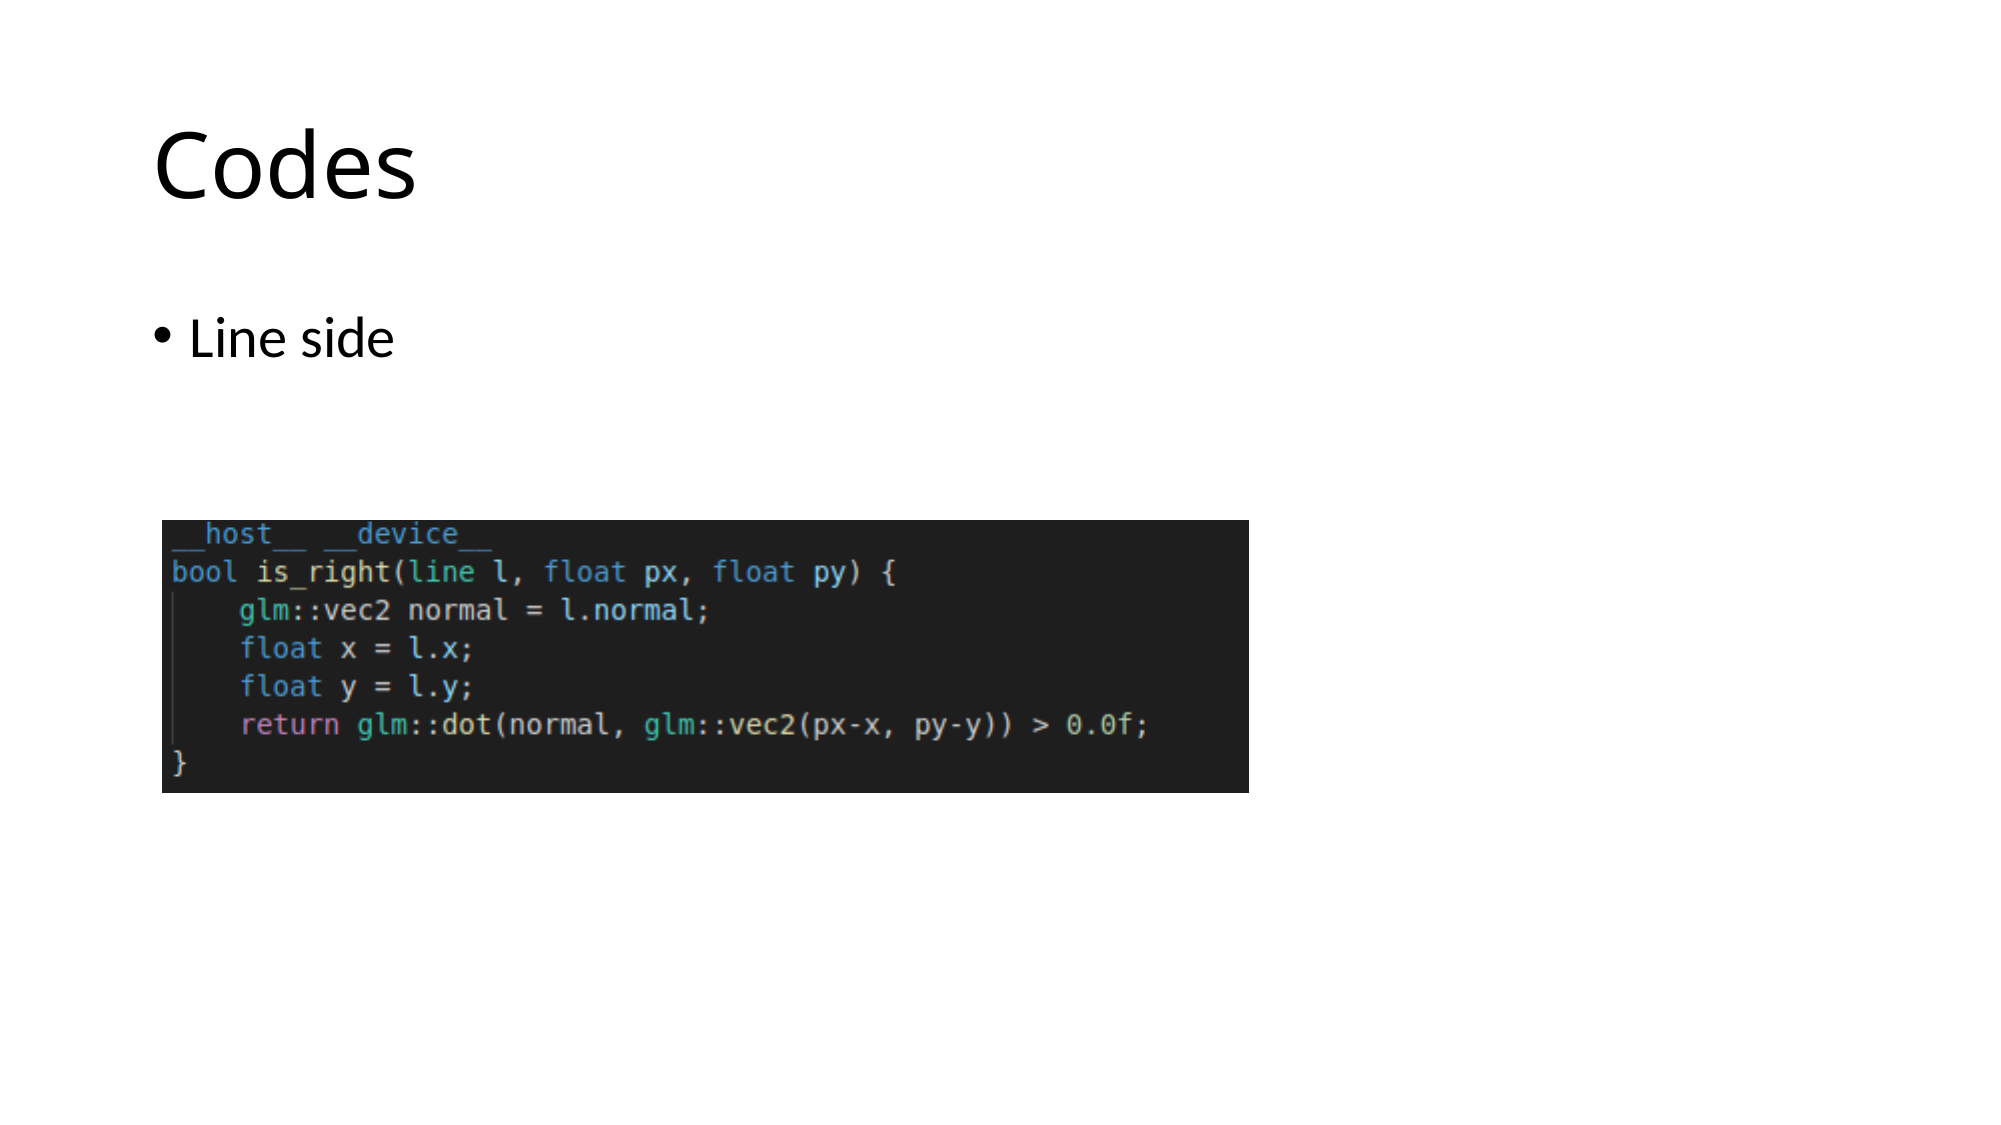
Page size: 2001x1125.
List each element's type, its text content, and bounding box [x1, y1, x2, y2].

picture [162, 520, 1249, 793]
title Codes [137, 59, 1863, 278]
list Line side [137, 299, 1863, 1014]
